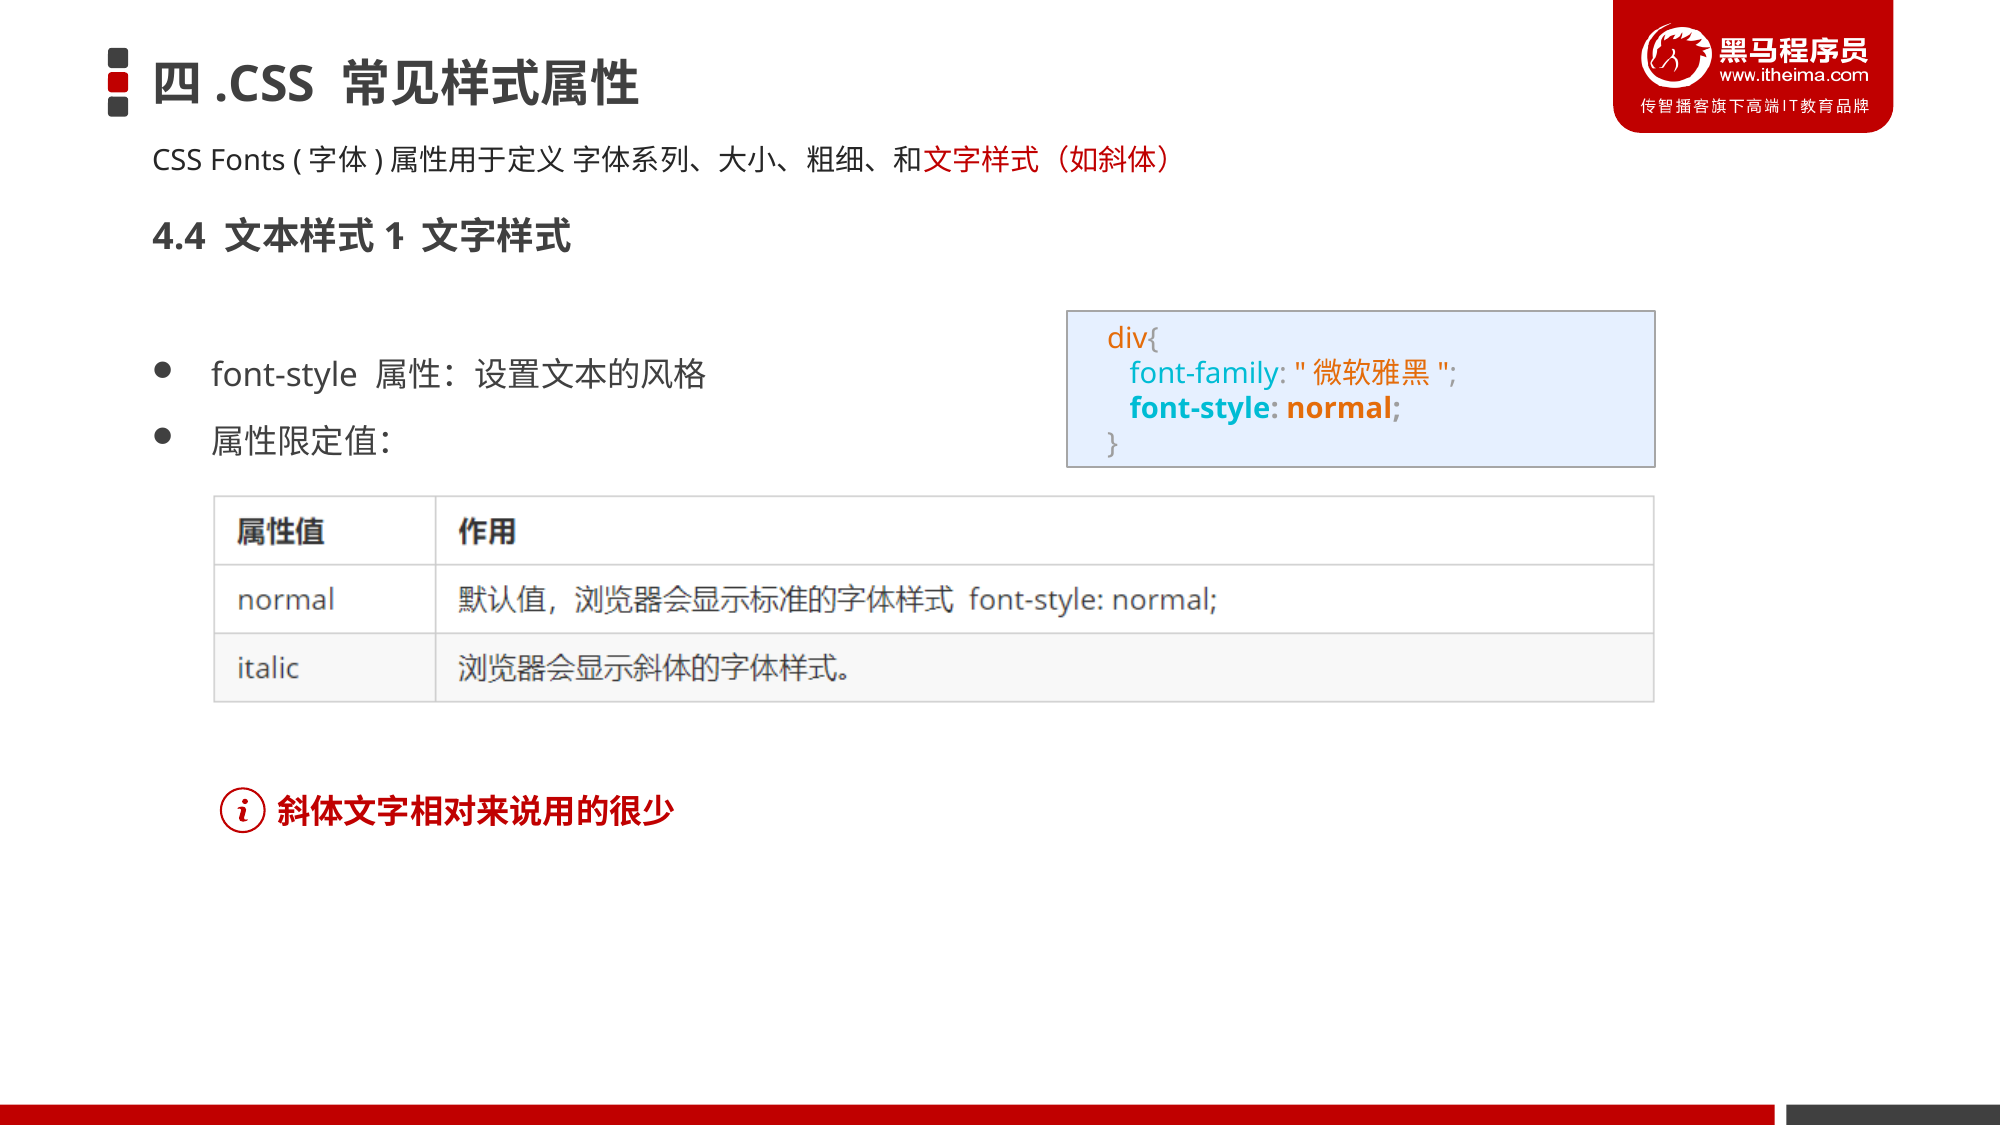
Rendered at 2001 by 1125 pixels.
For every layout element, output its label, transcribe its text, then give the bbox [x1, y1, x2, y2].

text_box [1066, 310, 1656, 469]
text_box CSS Fonts (字体)属性用于定义 字体系列、大小、粗细、和文字样式（如斜体） [137, 116, 1243, 174]
text_box - 文字样式 [378, 204, 587, 264]
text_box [219, 782, 695, 839]
picture [1616, 11, 1894, 125]
picture [196, 482, 1670, 719]
text_box font-style 属性：设置文本的风格 属性限定值： [137, 326, 828, 494]
list 4.4 文本样式1 [137, 192, 431, 277]
title 四.CSS 常见样式属性 [137, 38, 1577, 124]
